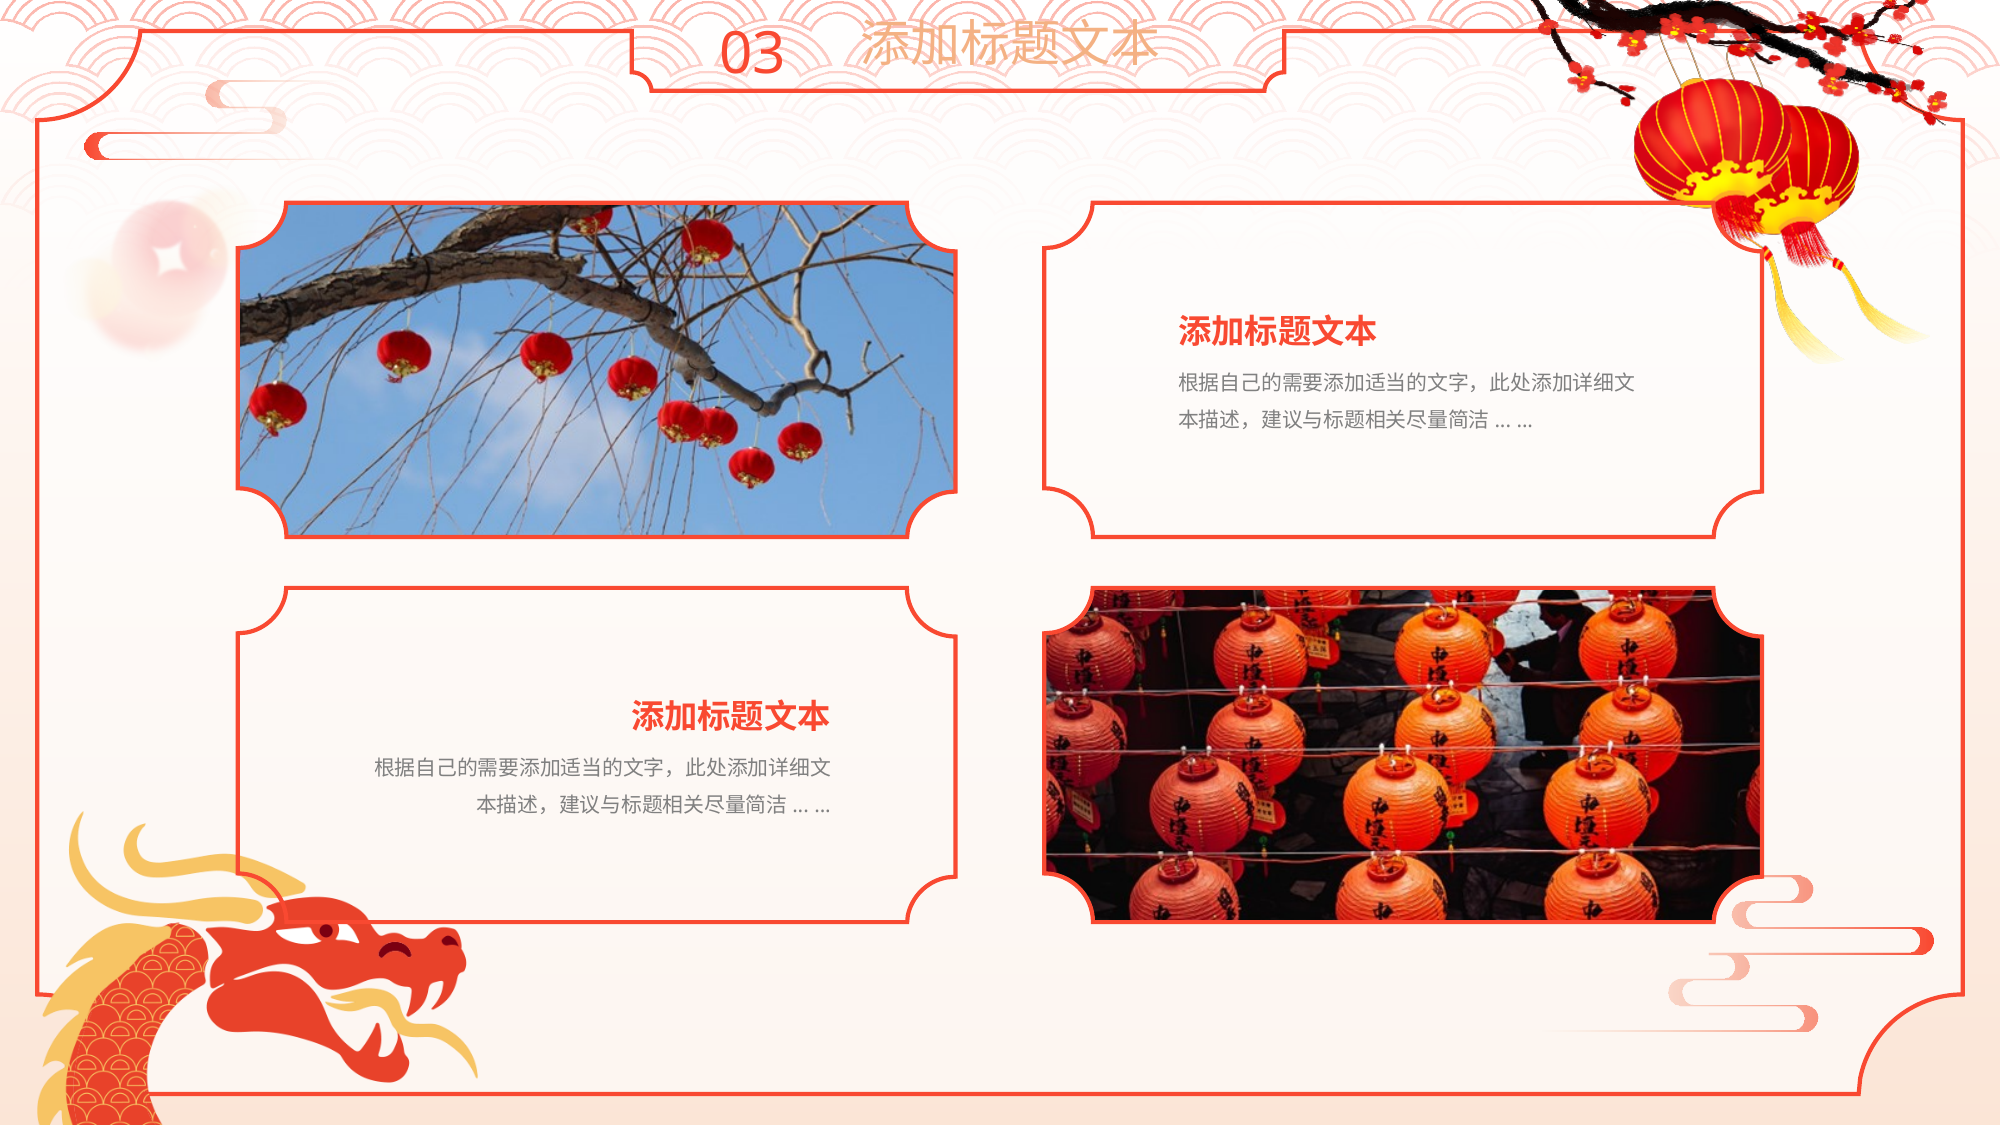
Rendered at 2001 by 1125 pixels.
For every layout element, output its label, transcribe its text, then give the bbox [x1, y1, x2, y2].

text_box [1043, 201, 1764, 539]
picture [37, 811, 478, 1125]
text_box 添加标题文本 [845, 3, 1164, 95]
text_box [358, 688, 846, 822]
text_box [236, 586, 957, 924]
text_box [1163, 302, 1651, 437]
text_box 03 [704, 7, 801, 93]
text_box [236, 201, 957, 539]
picture [1526, 0, 1948, 364]
text_box [1043, 586, 1764, 924]
